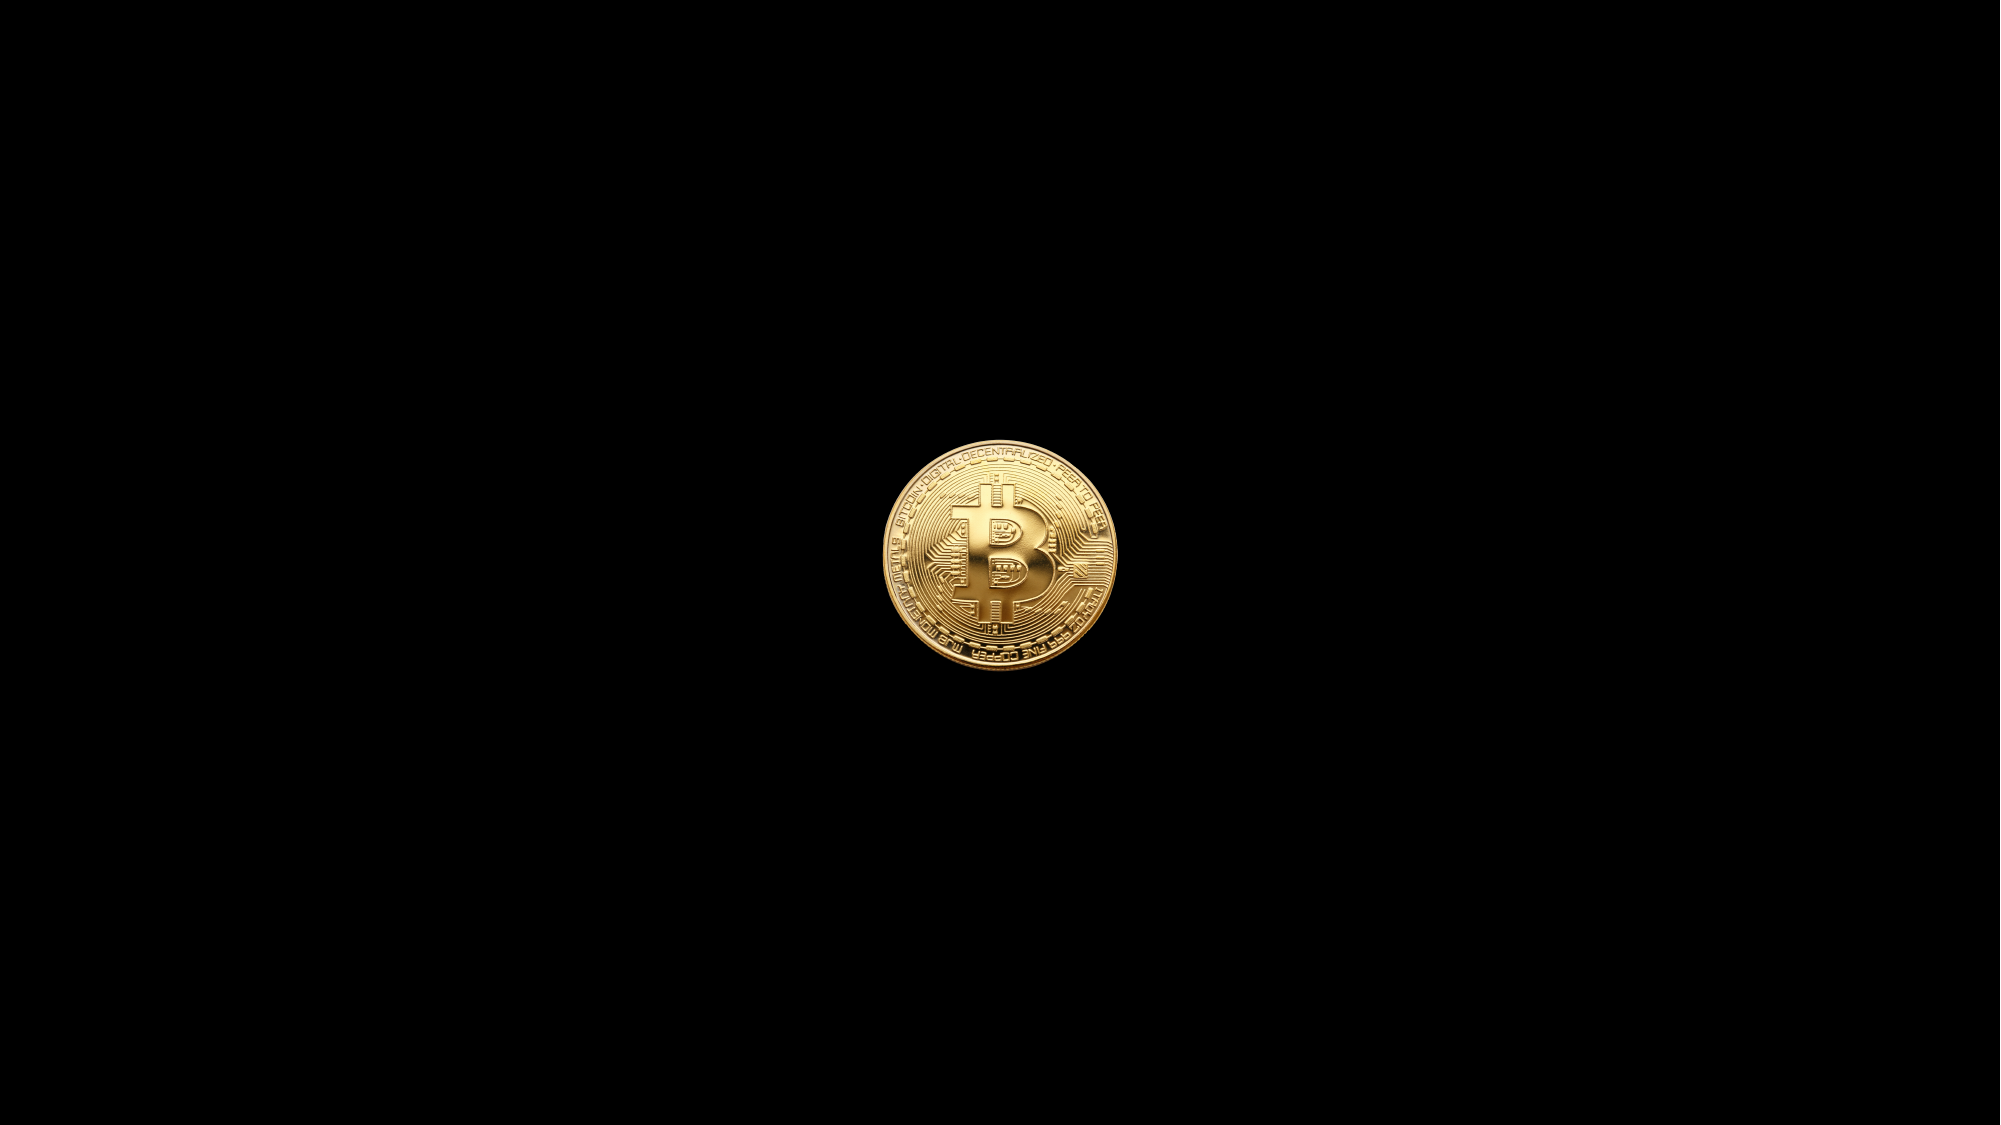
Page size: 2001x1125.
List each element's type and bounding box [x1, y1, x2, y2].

picture [867, 424, 1133, 701]
